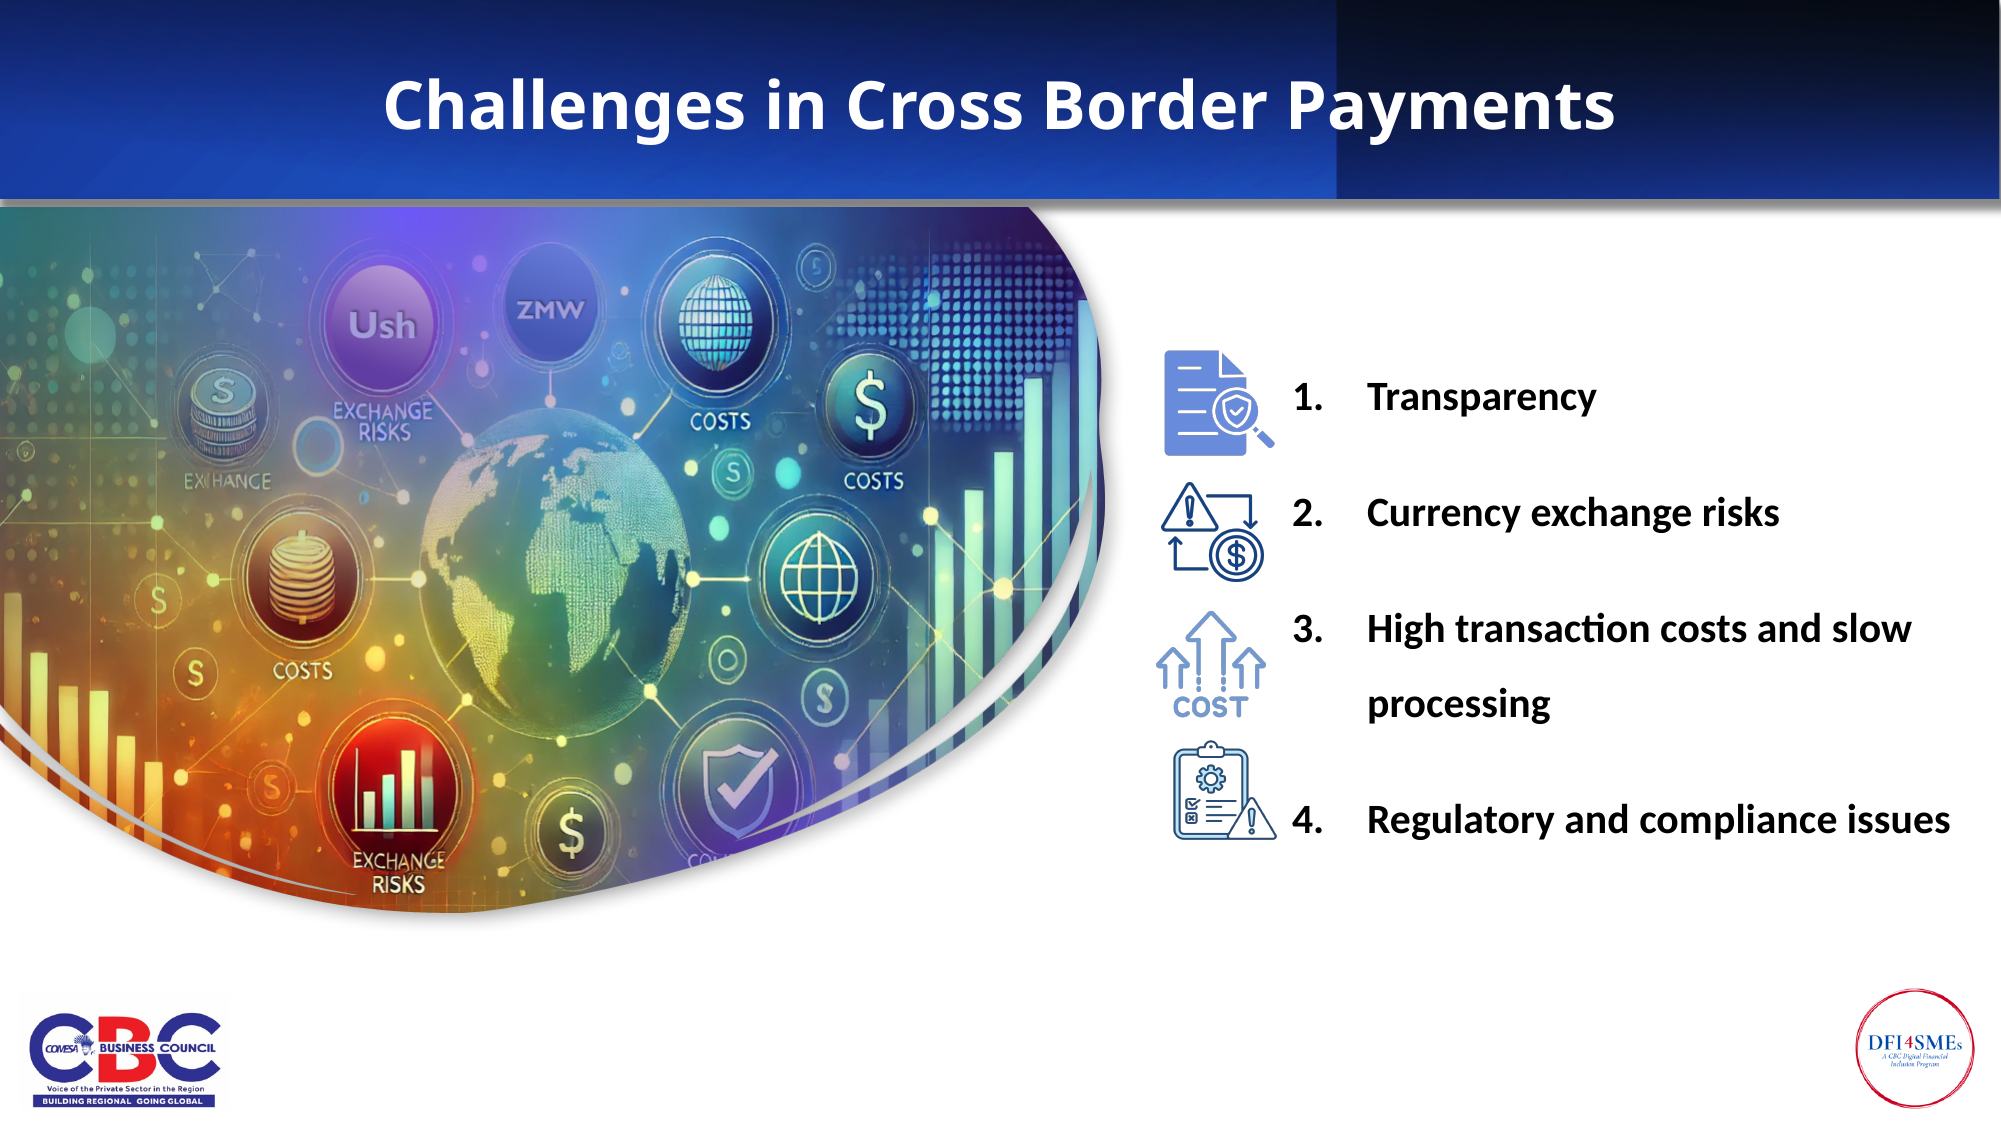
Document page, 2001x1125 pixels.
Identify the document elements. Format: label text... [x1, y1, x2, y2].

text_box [1156, 335, 2000, 866]
picture [0, 0, 2000, 199]
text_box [19, 986, 1979, 1113]
picture [0, 207, 1105, 914]
text_box Challenges in Cross Border Payments [155, 64, 1845, 152]
